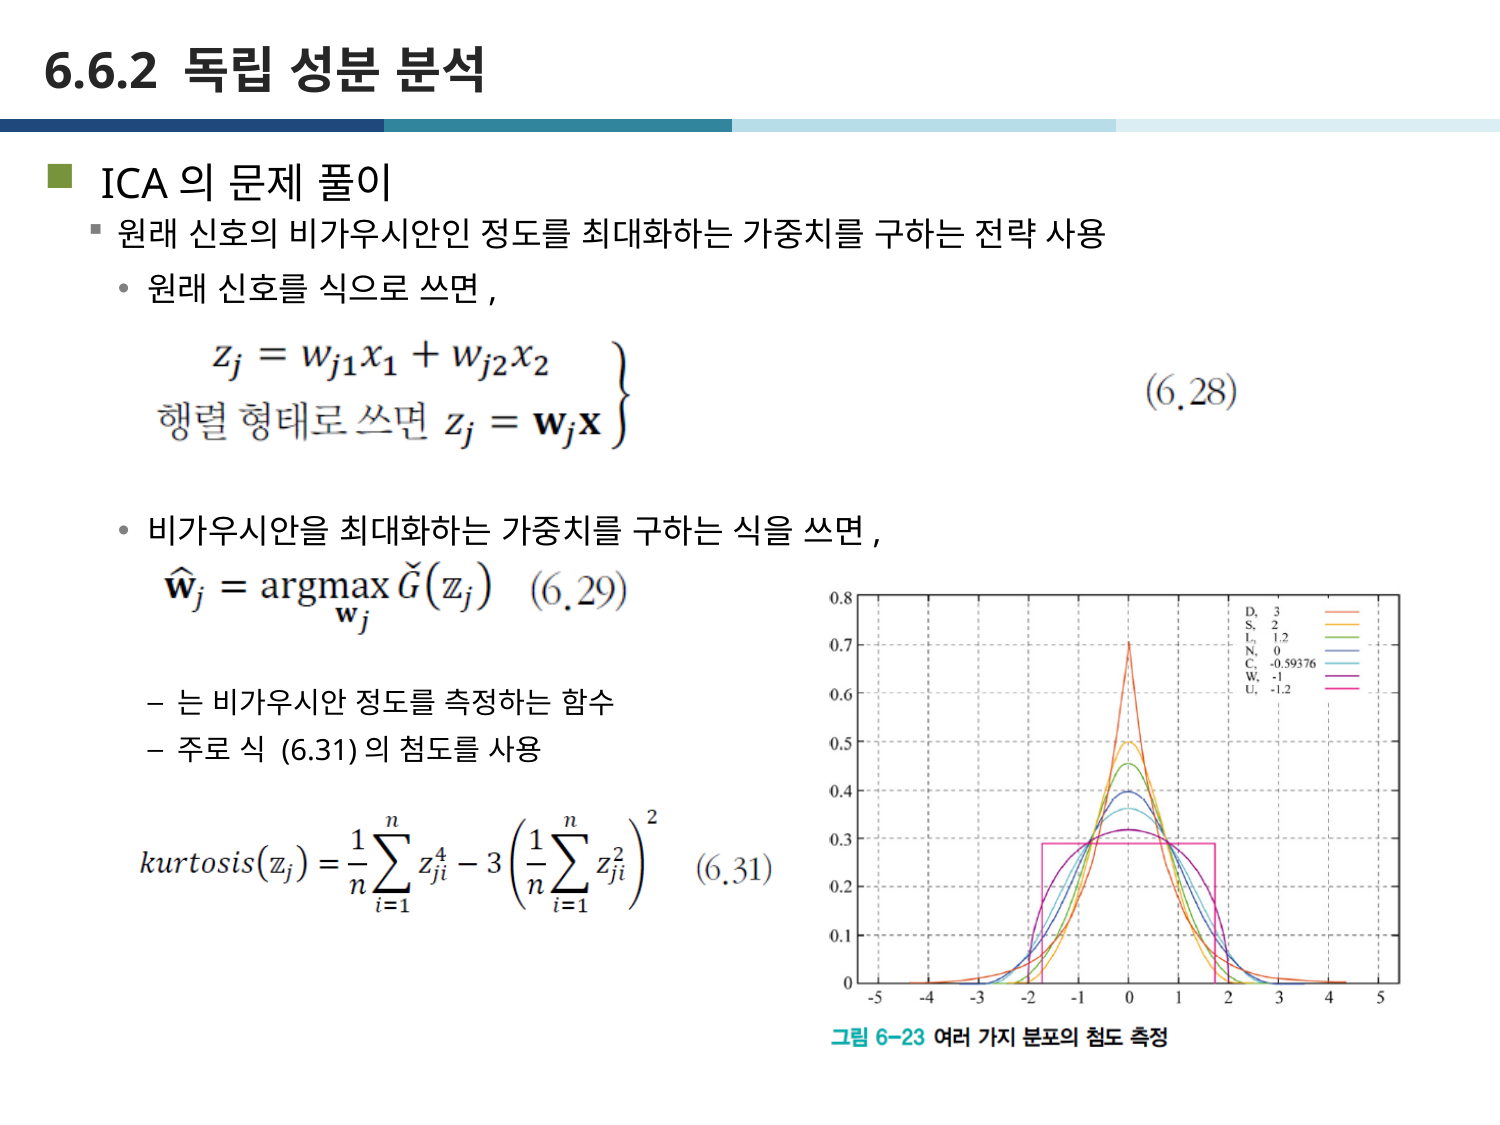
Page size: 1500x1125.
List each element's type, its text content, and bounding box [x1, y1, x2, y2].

picture [161, 553, 503, 643]
picture [139, 327, 1246, 459]
picture [820, 581, 1420, 1055]
picture [692, 845, 777, 889]
picture [134, 798, 662, 924]
title 6.6.2 독립 성분 분석 [29, 23, 1270, 114]
picture [522, 562, 633, 616]
